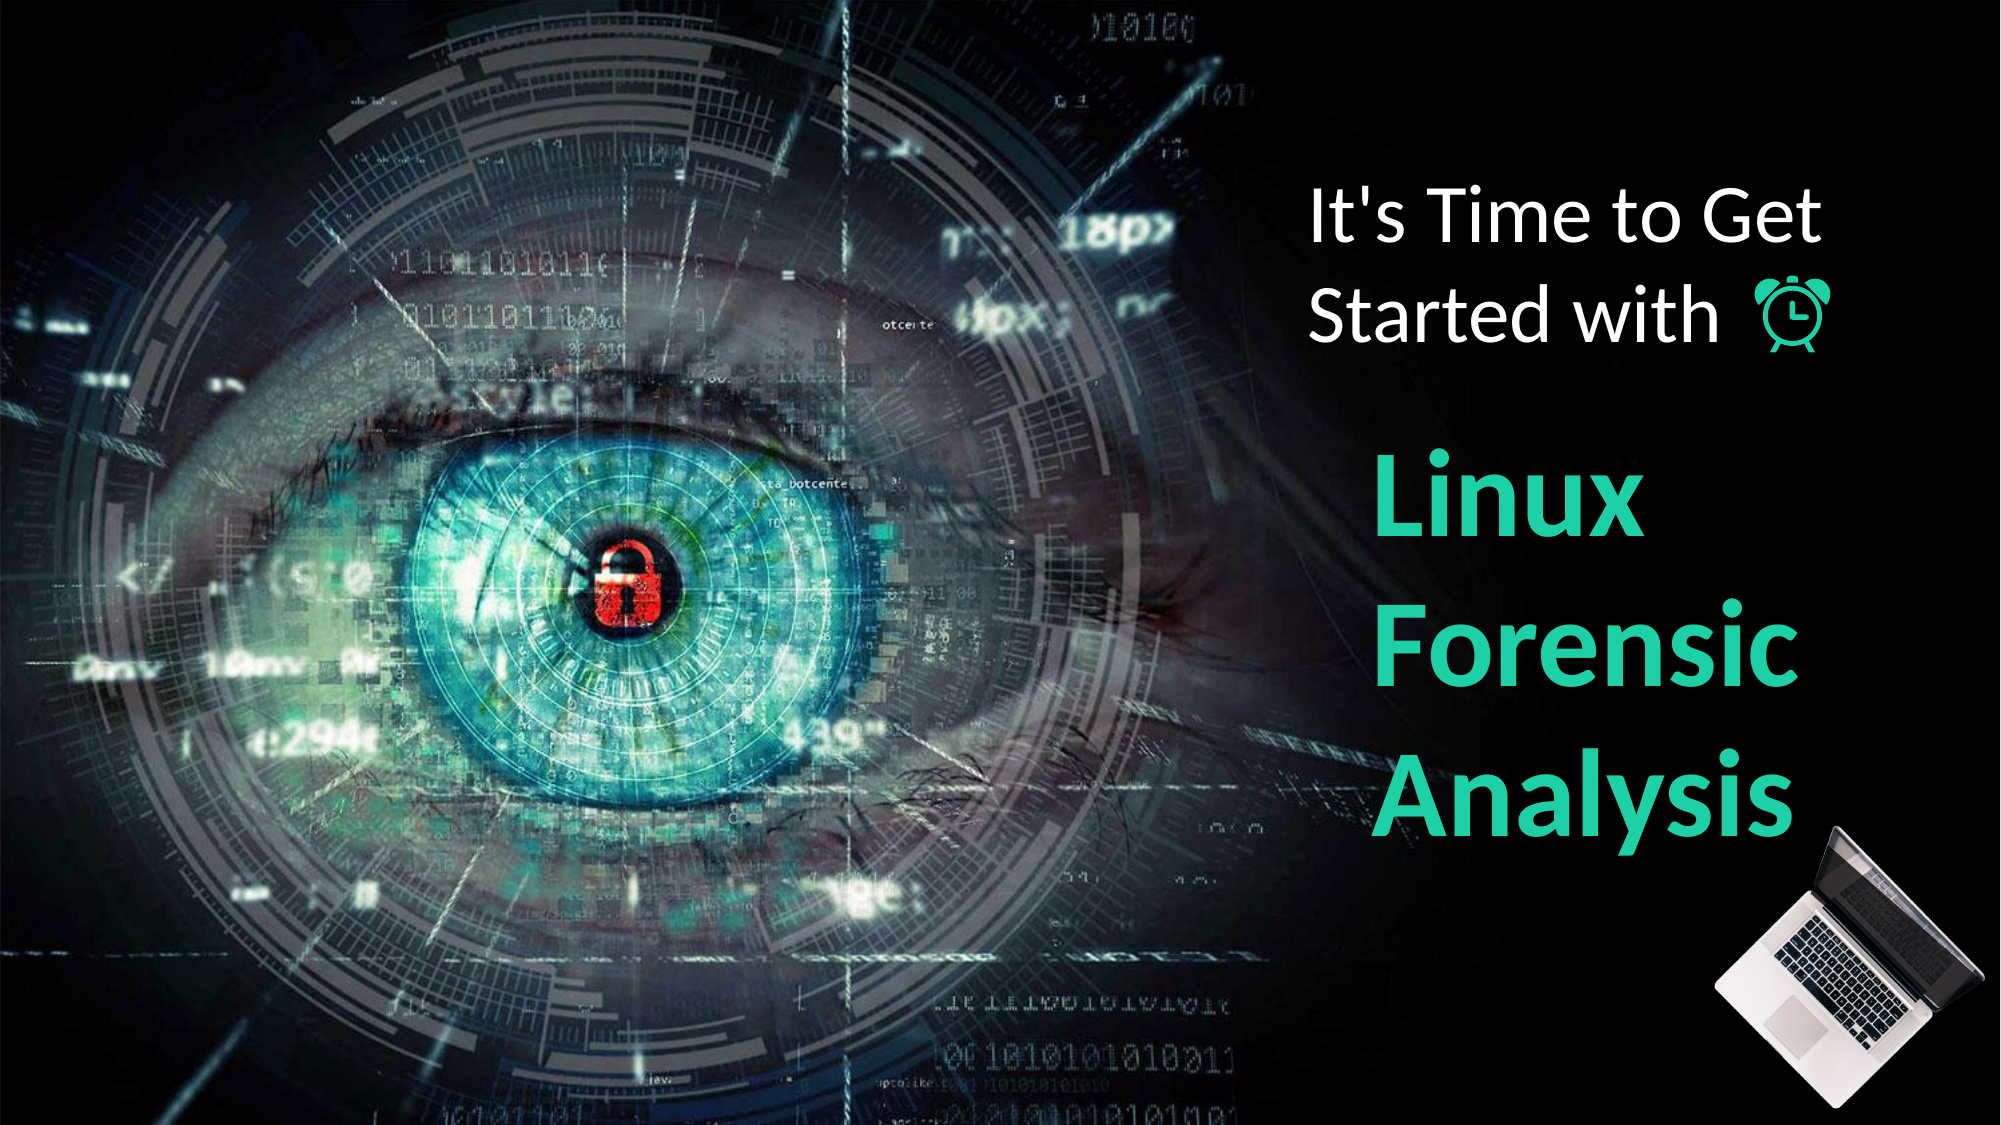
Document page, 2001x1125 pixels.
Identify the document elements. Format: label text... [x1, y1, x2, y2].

picture [0, 0, 2001, 1125]
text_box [1673, 832, 1998, 1116]
text_box [1754, 278, 1831, 353]
text_box Linux Forensic Analysis [1356, 396, 1964, 877]
text_box It's Time to Get Started with [1292, 152, 1969, 367]
text_box [1786, 275, 1799, 283]
